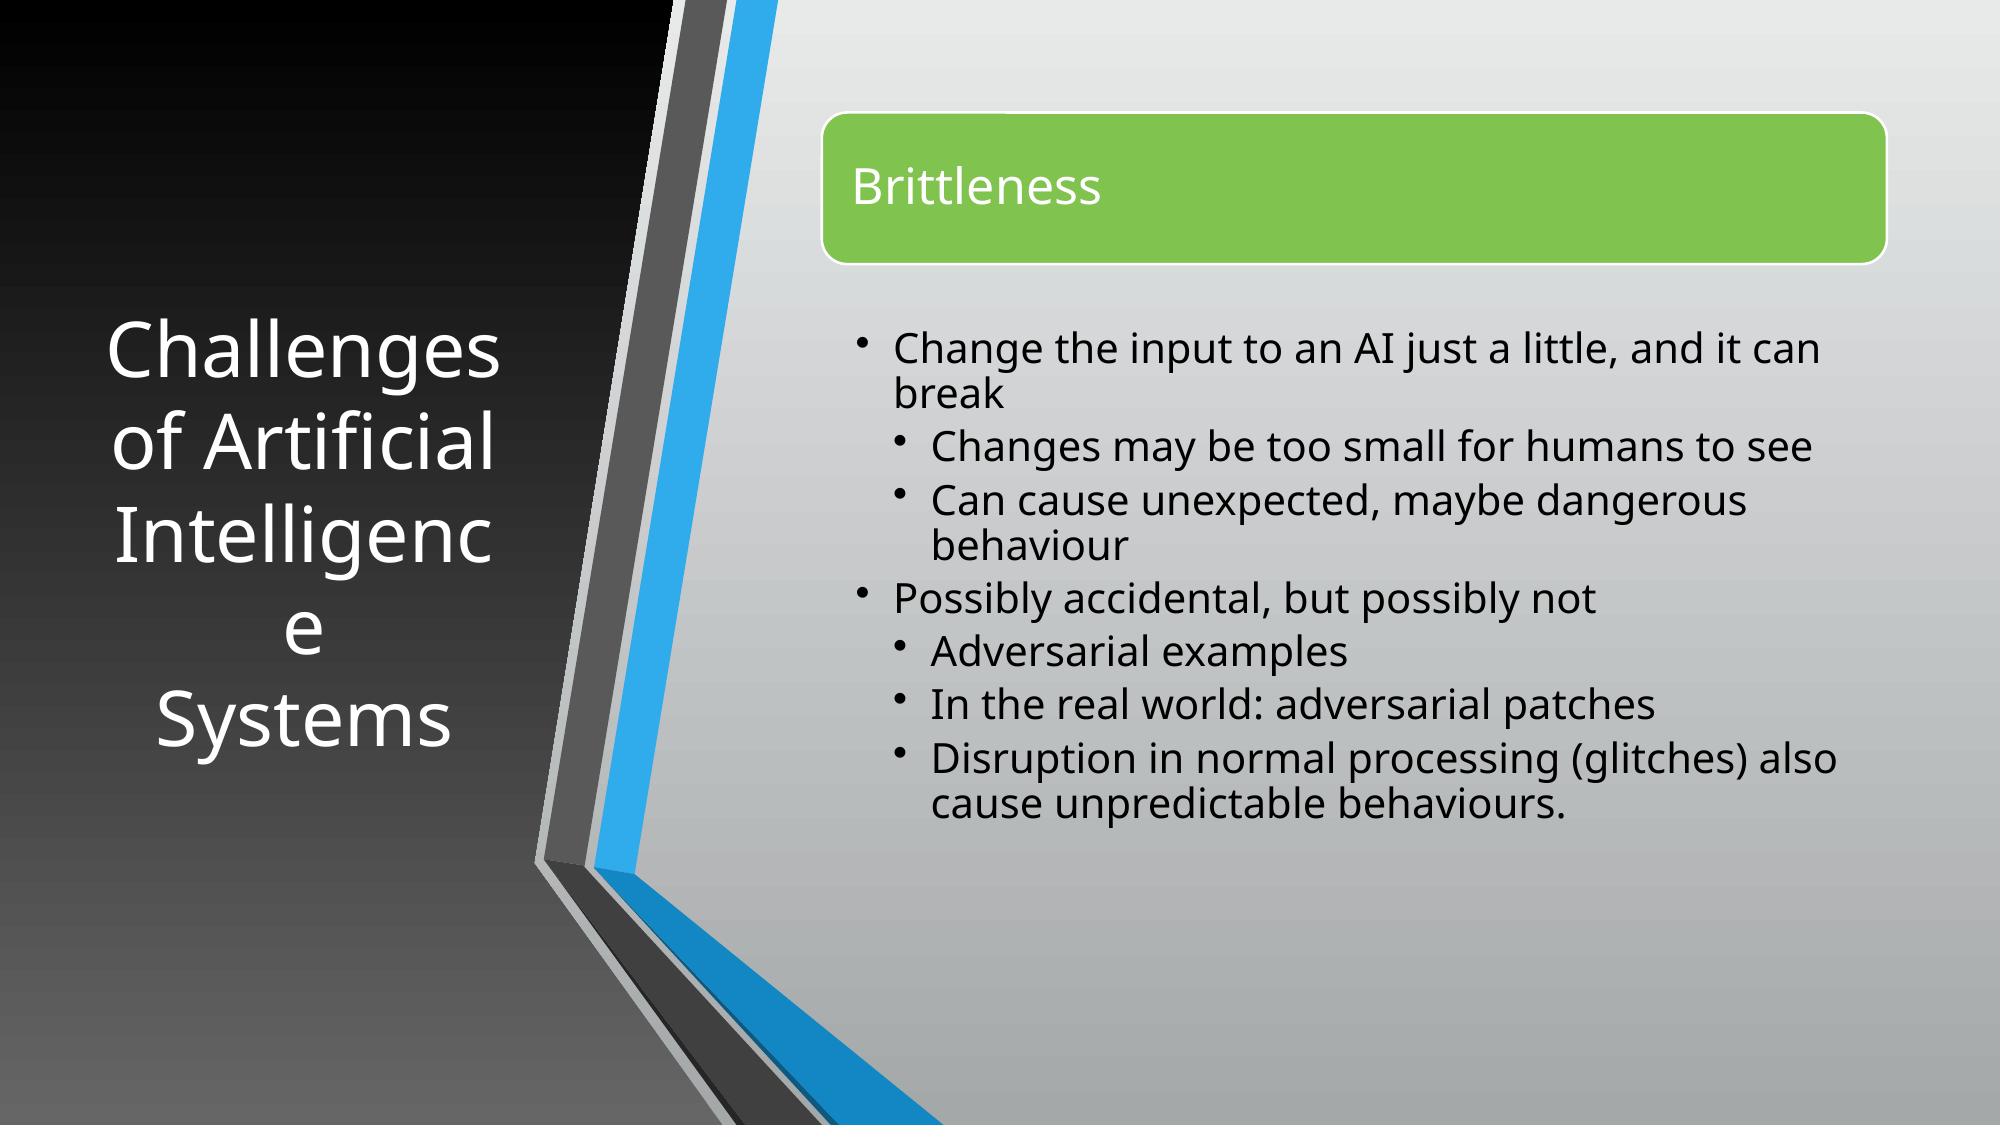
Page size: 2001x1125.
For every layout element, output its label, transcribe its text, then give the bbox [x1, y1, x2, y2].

title Challenges of Artificial Intelligence Systems [87, 112, 521, 950]
text_box [944, 0, 2000, 1125]
text_box [0, 0, 543, 1125]
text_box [543, 0, 944, 1125]
text_box [536, 821, 543, 872]
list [821, 112, 1888, 657]
